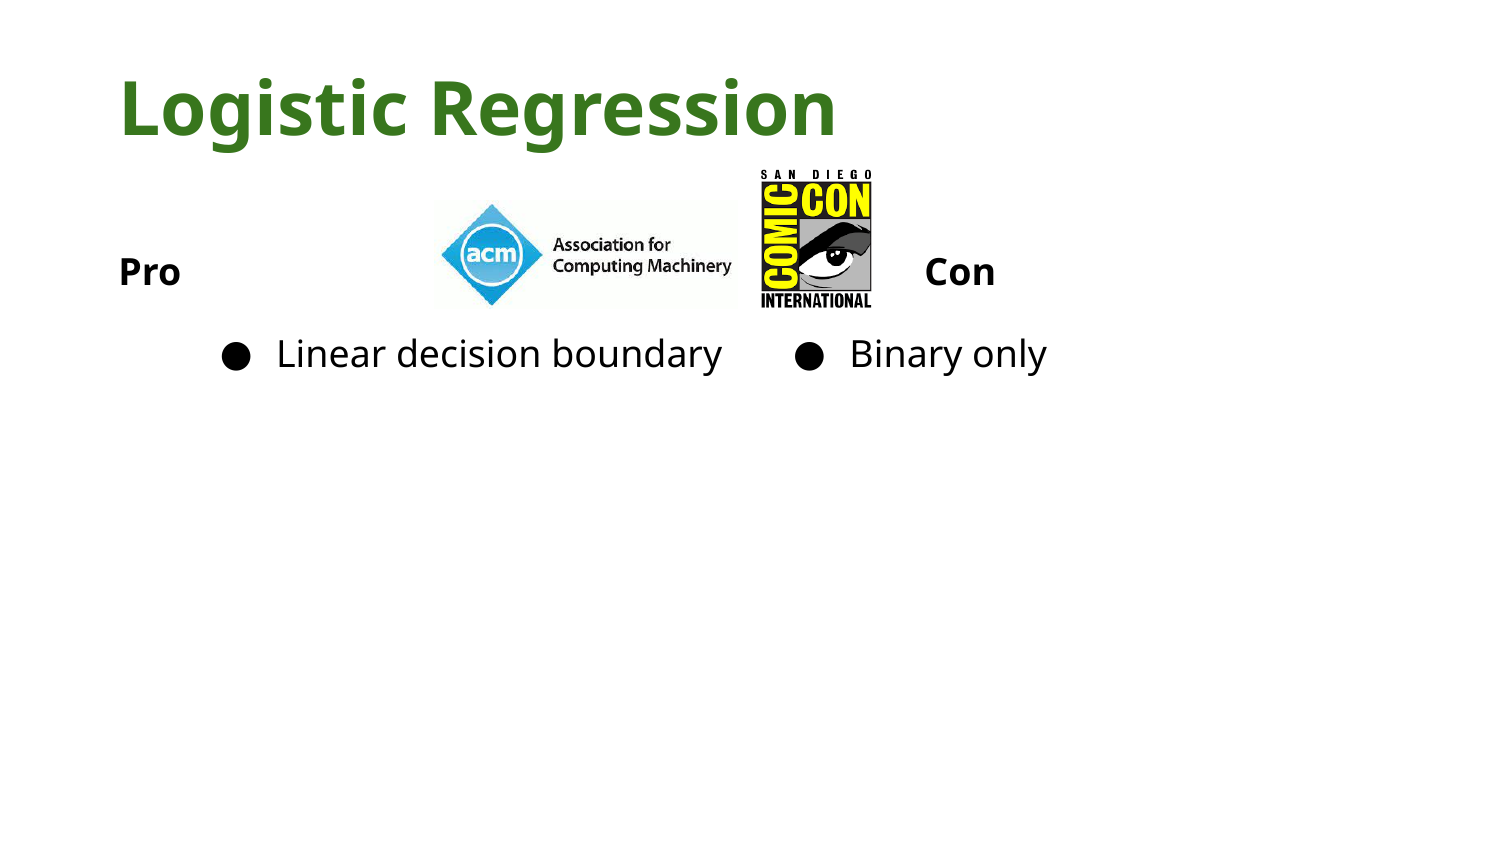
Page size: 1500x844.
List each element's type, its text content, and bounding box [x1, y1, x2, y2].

title Logistic Regression [103, 44, 1398, 208]
list Con [877, 206, 1398, 308]
list Linear decision boundary [103, 308, 738, 762]
list Pro [103, 206, 429, 308]
picture [759, 168, 873, 310]
picture [434, 199, 739, 309]
list Binary only [759, 308, 1398, 762]
